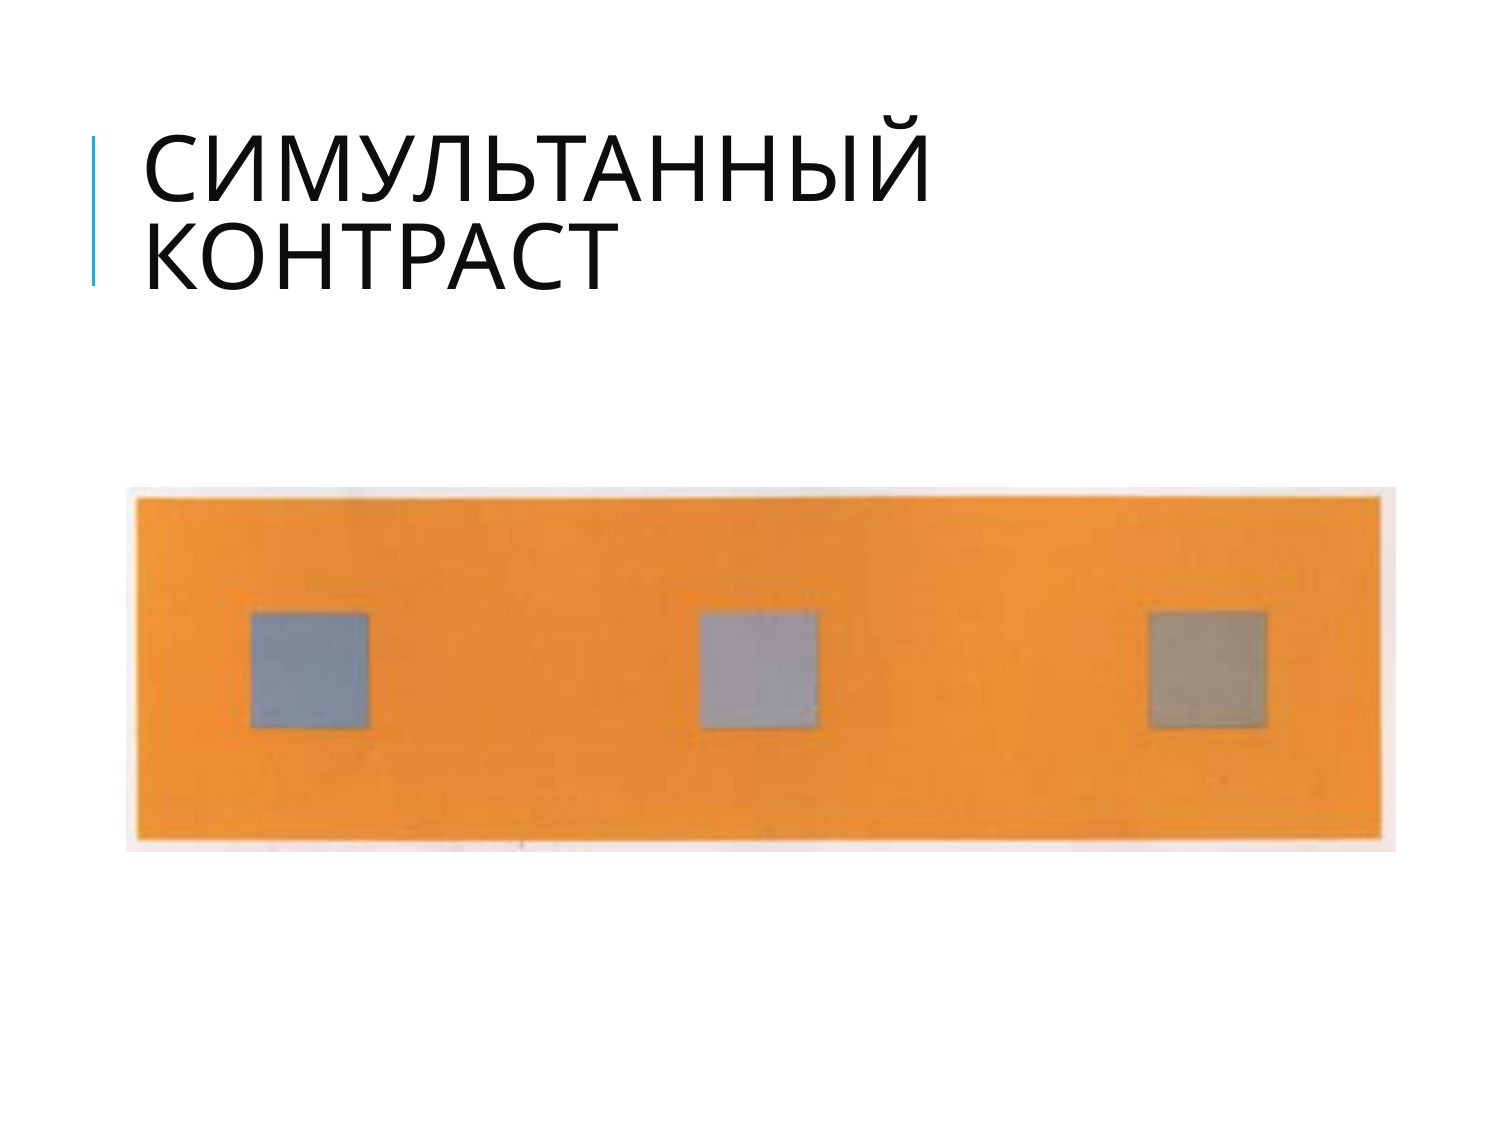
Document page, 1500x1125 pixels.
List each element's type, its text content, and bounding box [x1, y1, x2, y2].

picture [125, 487, 1397, 852]
title Симультанный контраст [126, 96, 1322, 342]
